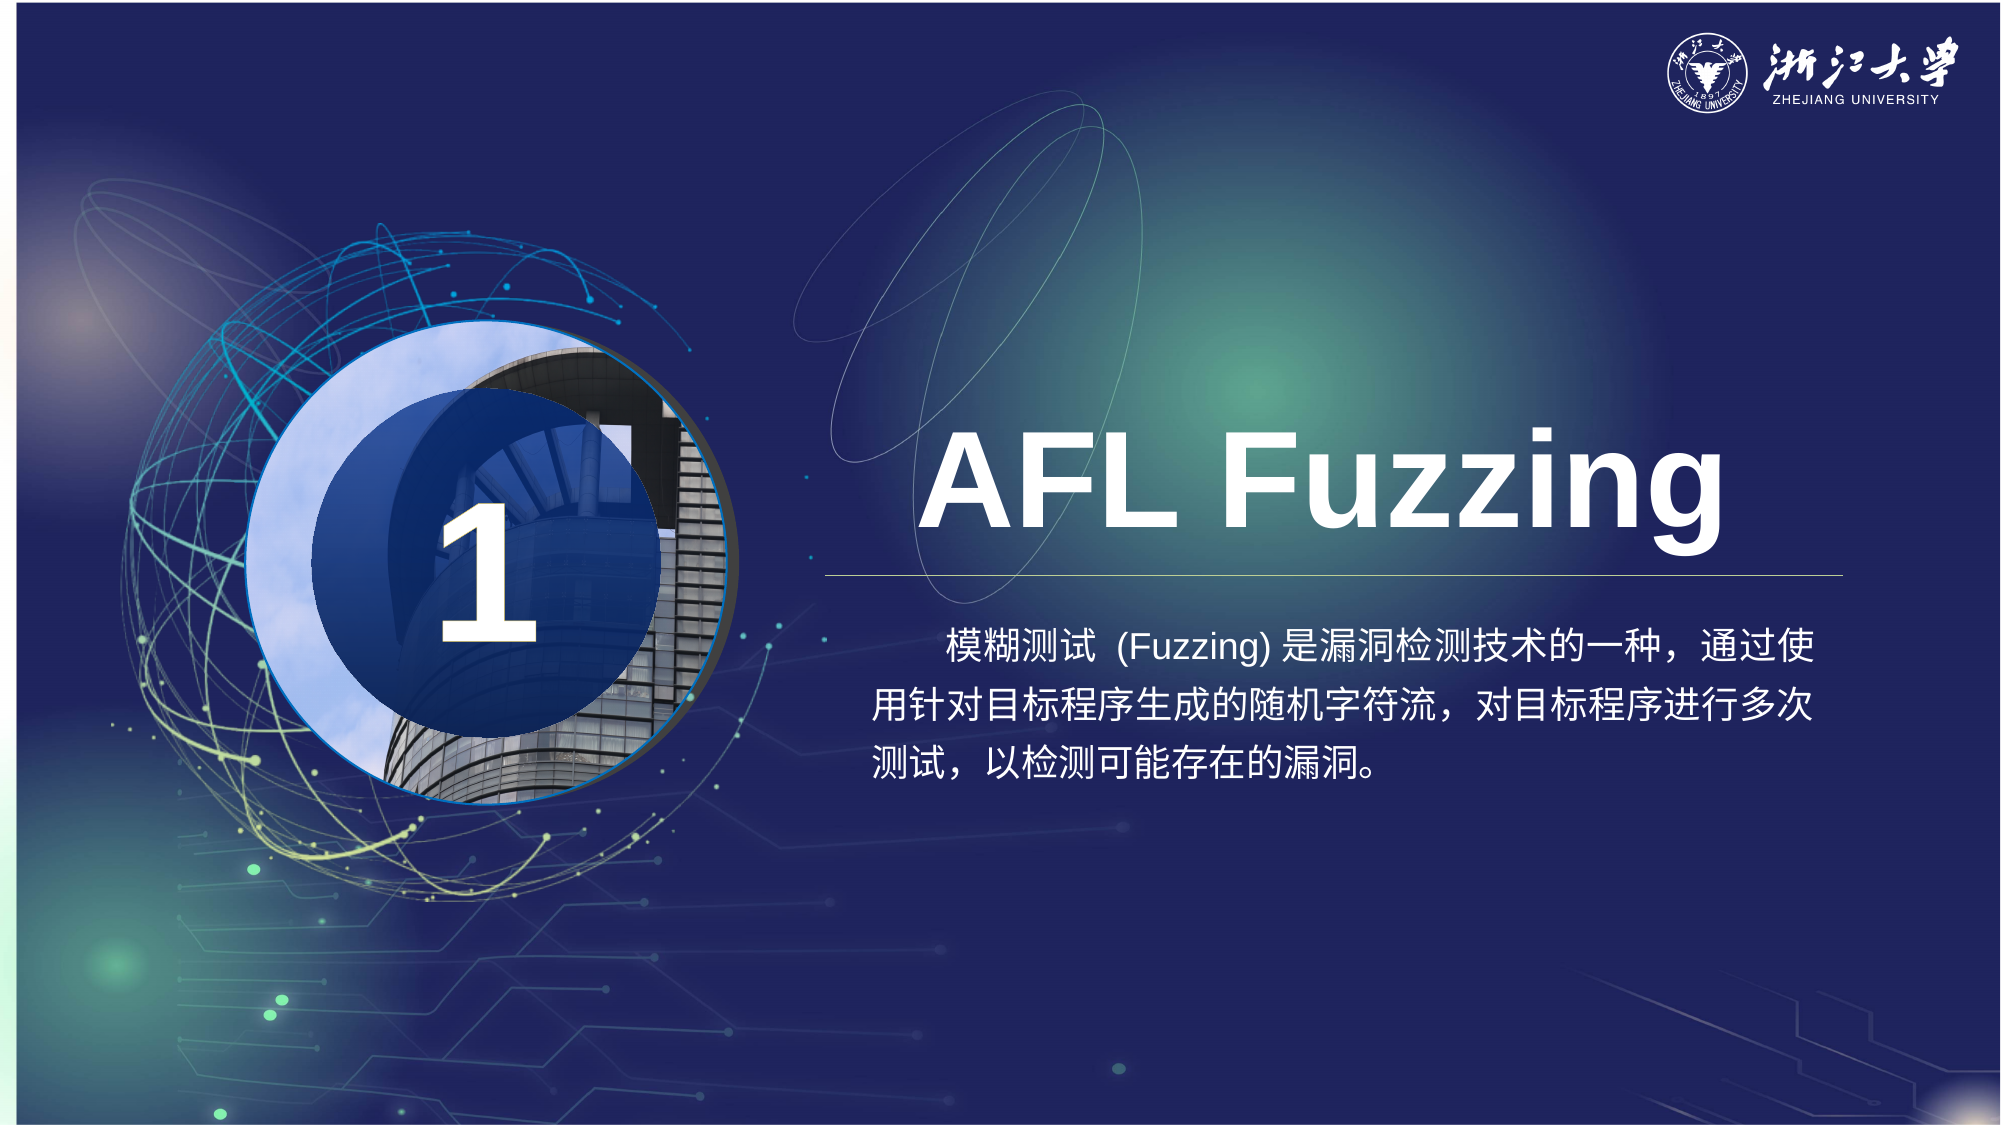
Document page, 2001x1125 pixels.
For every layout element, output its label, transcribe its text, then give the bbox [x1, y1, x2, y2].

picture [0, 0, 2001, 1125]
title AFL Fuzzing [900, 223, 1924, 563]
text_box [244, 319, 728, 806]
list 模糊测试 (Fuzzing)是漏洞检测技术的一种，通过使用针对目标程序生成的随机字符流，对目标程序进行多次测试，以检测可能存在的漏洞。 [856, 601, 1831, 738]
text_box 1 [415, 433, 557, 689]
text_box [310, 386, 662, 739]
